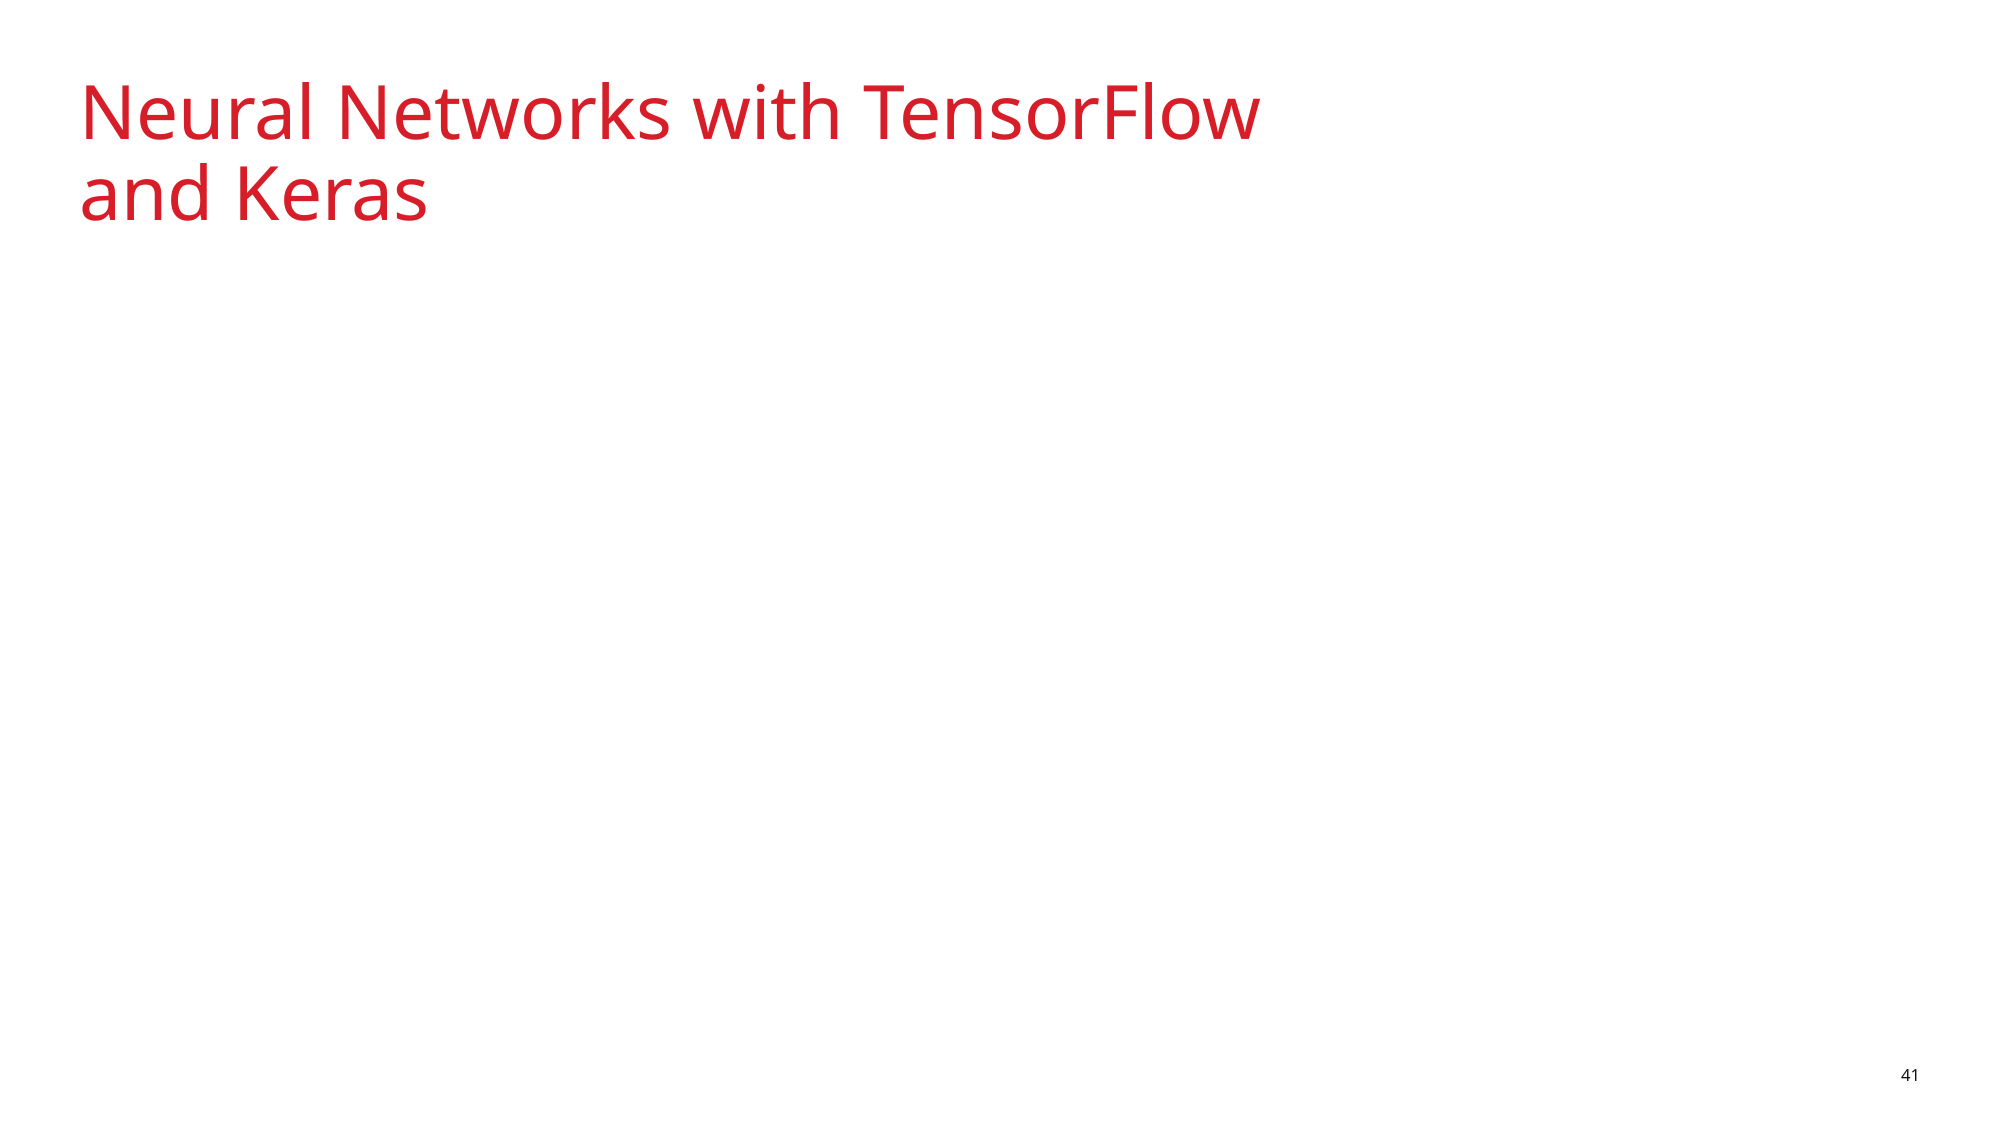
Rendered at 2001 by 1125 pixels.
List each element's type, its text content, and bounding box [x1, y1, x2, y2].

slide_number 41 [1839, 1050, 1920, 1088]
list Neural Networks with TensorFlow and Keras [79, 75, 1280, 1013]
